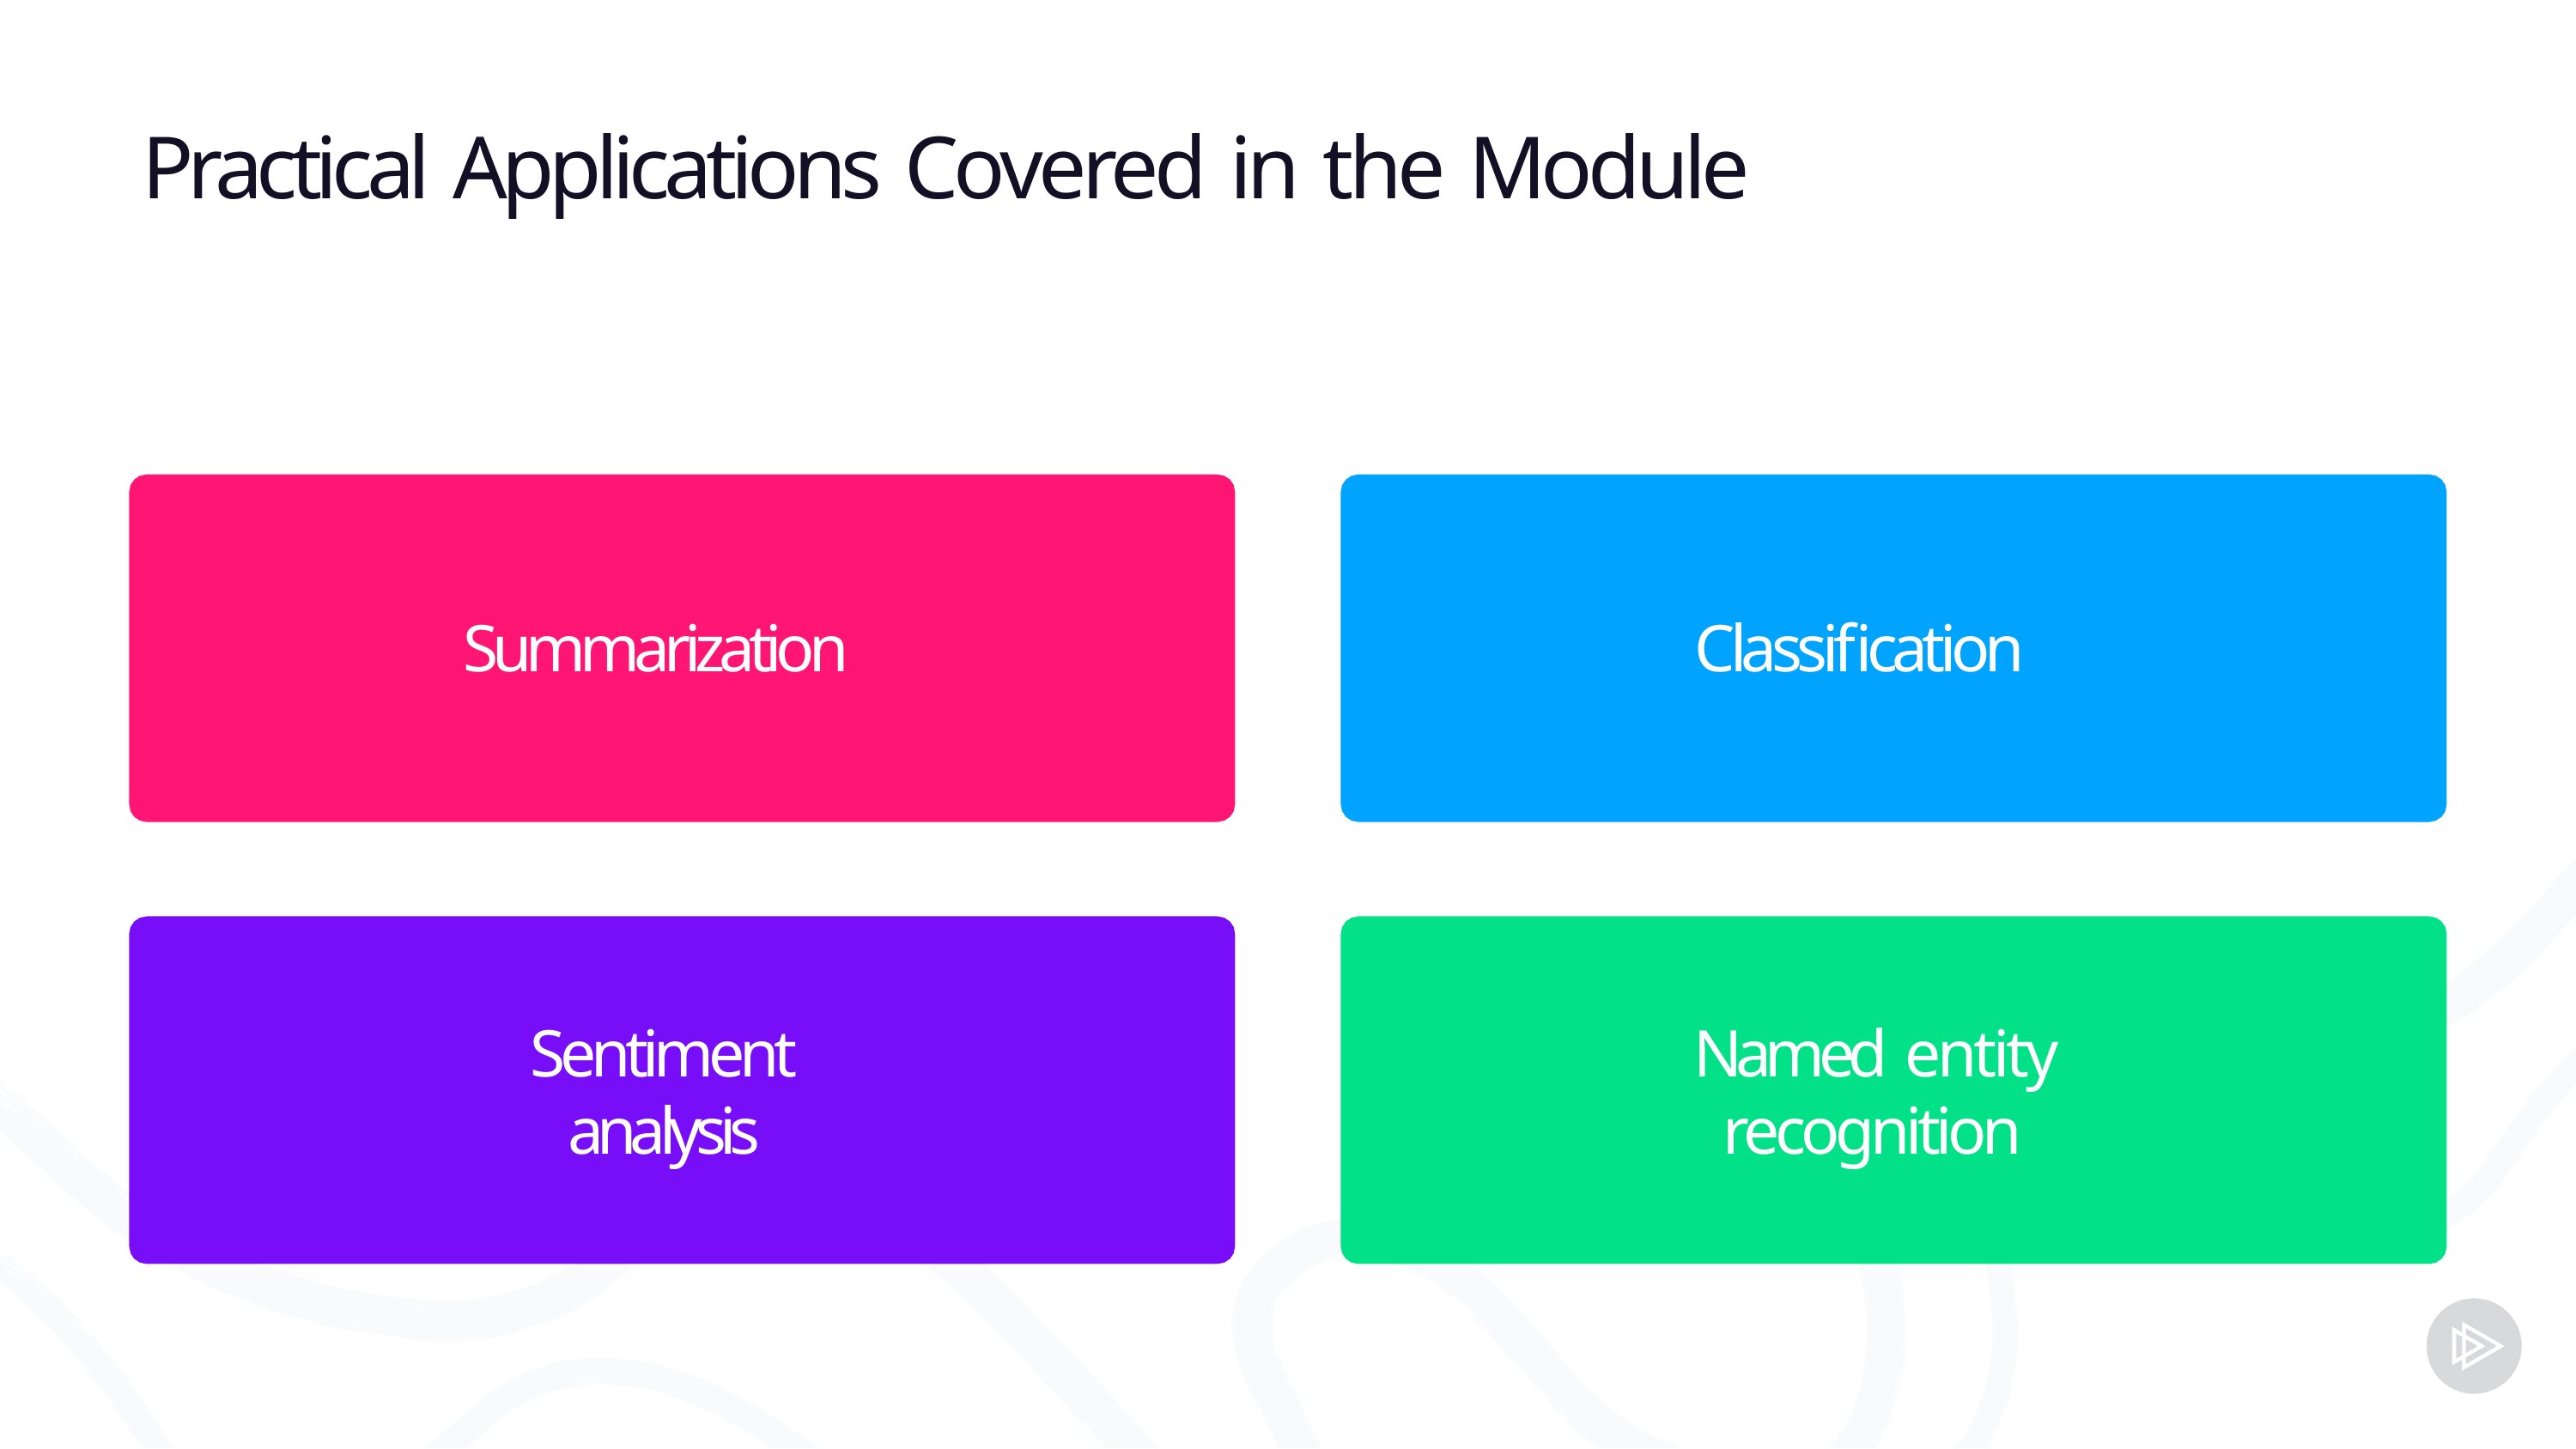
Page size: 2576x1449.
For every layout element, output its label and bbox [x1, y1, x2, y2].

text_box [0, 0, 2576, 1449]
